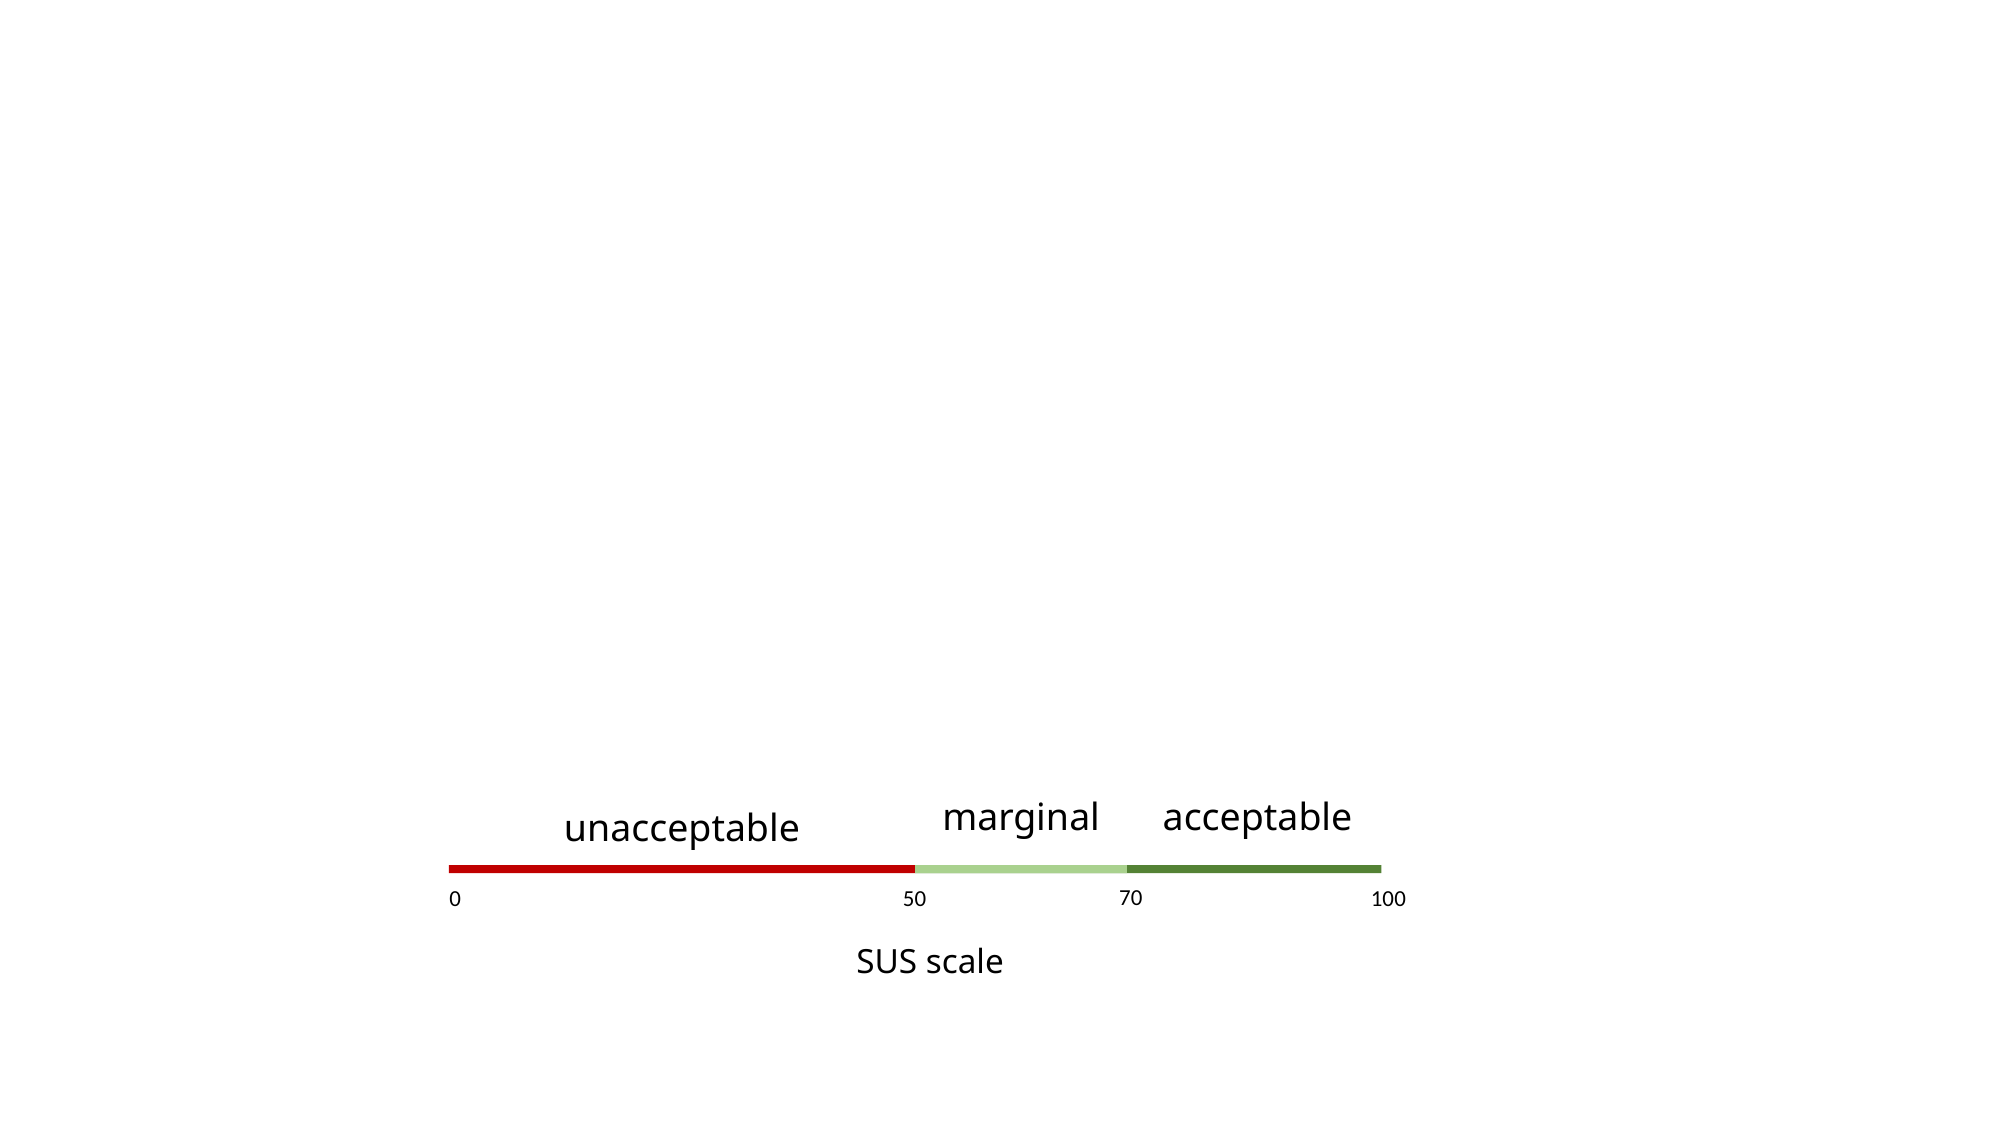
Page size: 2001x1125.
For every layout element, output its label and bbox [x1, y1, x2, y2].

text_box [434, 785, 1444, 989]
